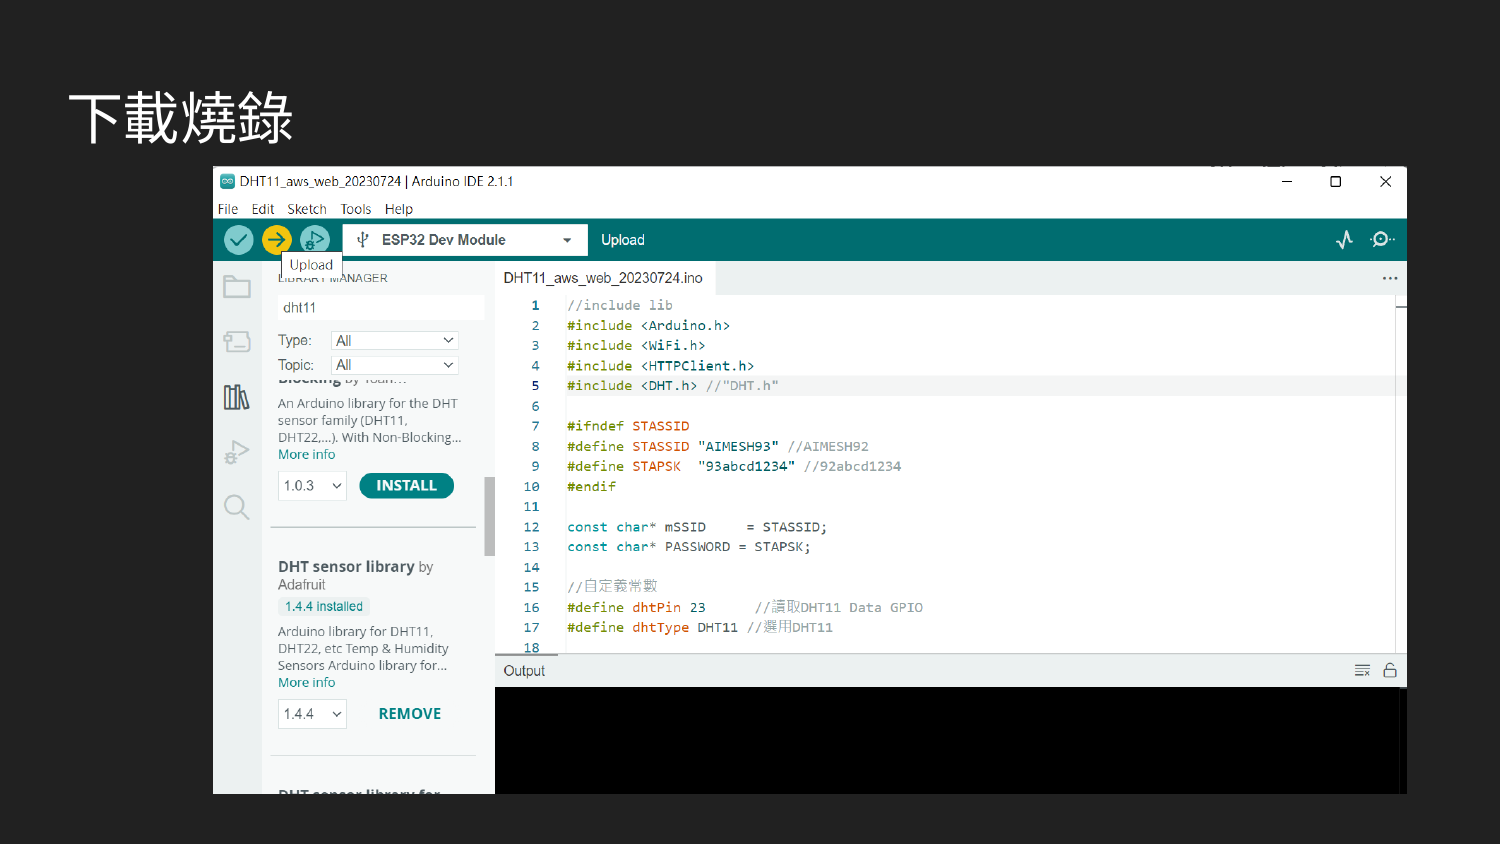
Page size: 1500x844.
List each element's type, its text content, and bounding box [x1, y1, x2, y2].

picture [213, 166, 1407, 795]
title 下載燒錄 [51, 72, 1449, 167]
